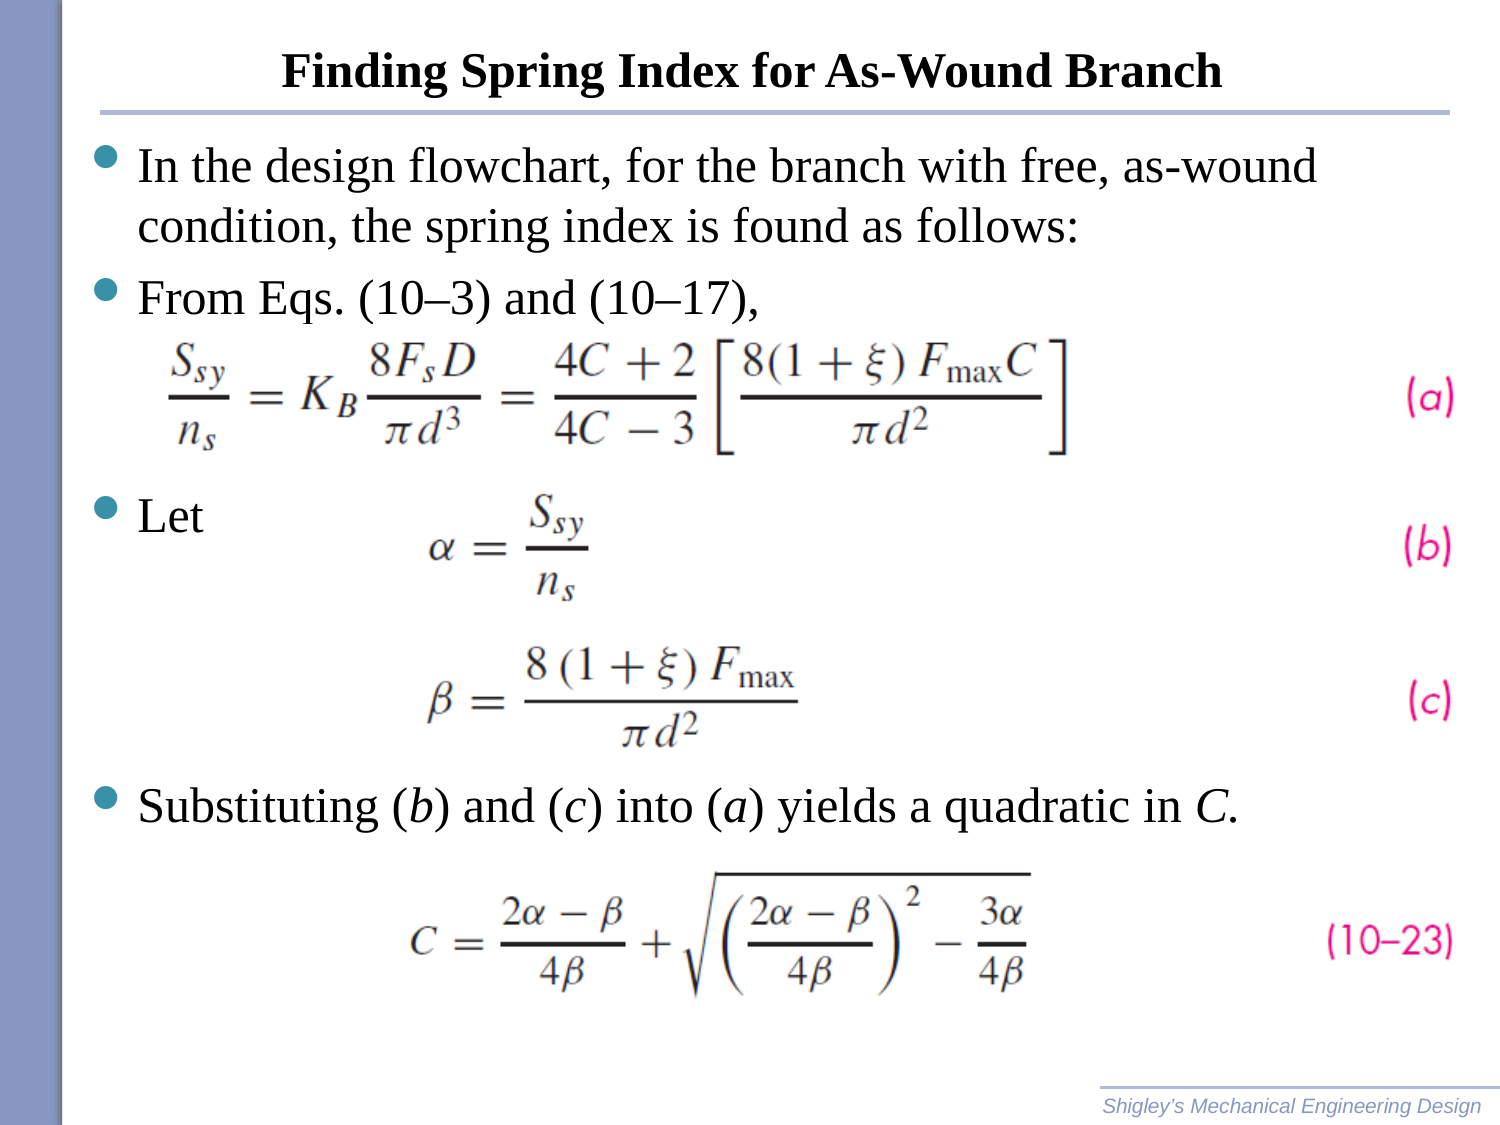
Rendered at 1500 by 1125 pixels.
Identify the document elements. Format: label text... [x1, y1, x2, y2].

picture [412, 474, 1466, 763]
picture [399, 862, 1460, 1002]
list In the design flowchart, for the branch with free, as-wound condition, the spring index is found as follows: From Eqs. (10–3) and (10–17), Let Substituting (b) and (c) into (a) yields a quadratic in C. [62, 125, 1475, 1063]
title Finding Spring Index for As-Wound Branch [137, 30, 1368, 106]
footer Shigley’s Mechanical Engineering Design [1087, 1074, 1500, 1125]
picture [149, 324, 1462, 468]
